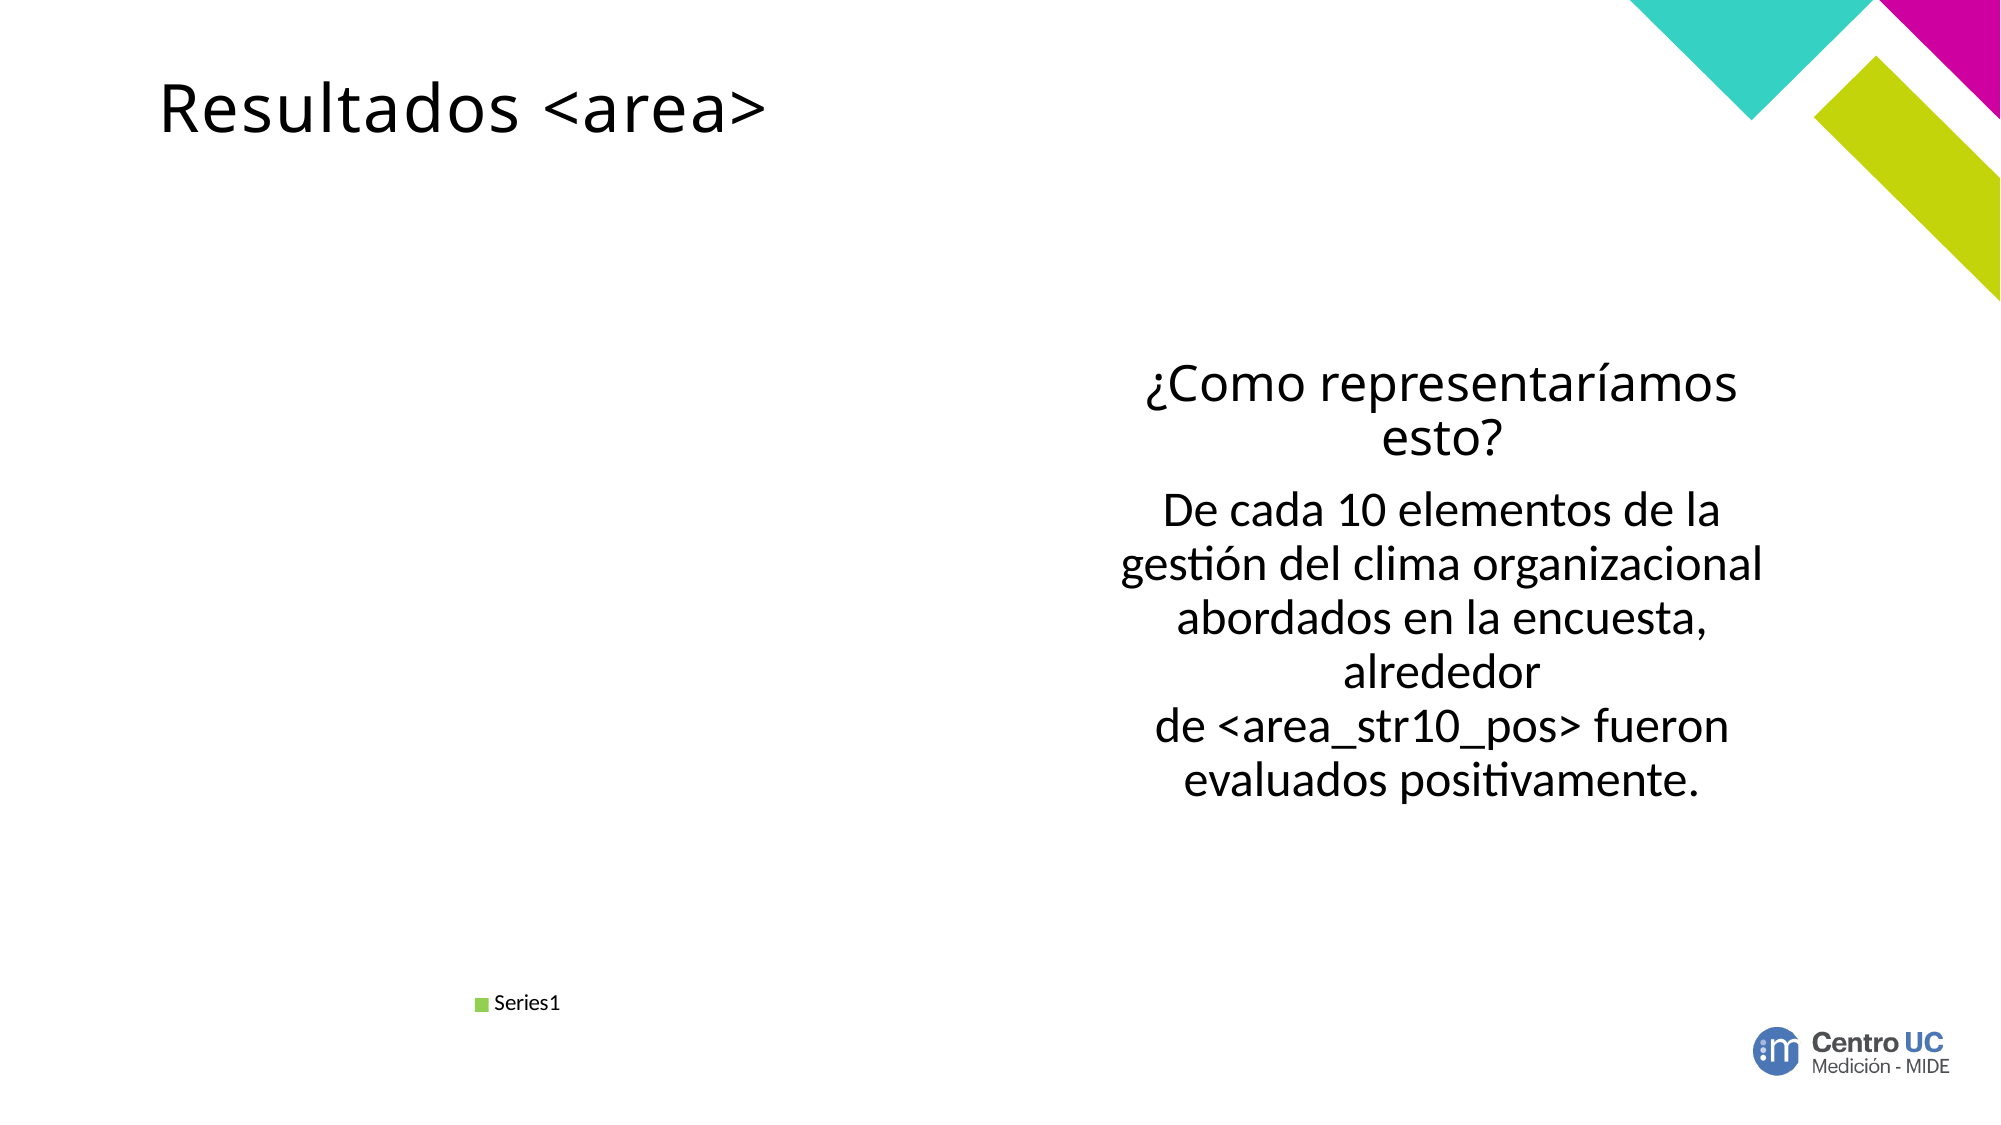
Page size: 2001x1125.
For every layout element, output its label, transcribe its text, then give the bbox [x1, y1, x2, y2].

title Resultados <area> [158, 74, 1659, 175]
chart [128, 242, 909, 1023]
list ¿Como representaríamos esto? [1067, 347, 1817, 478]
list De cada 10 elementos de la gestión del clima organizacional abordados en la encuesta, alrededor de <area_str10_pos> fueron evaluados positivamente. [1076, 478, 1808, 830]
picture [1753, 1025, 1951, 1077]
